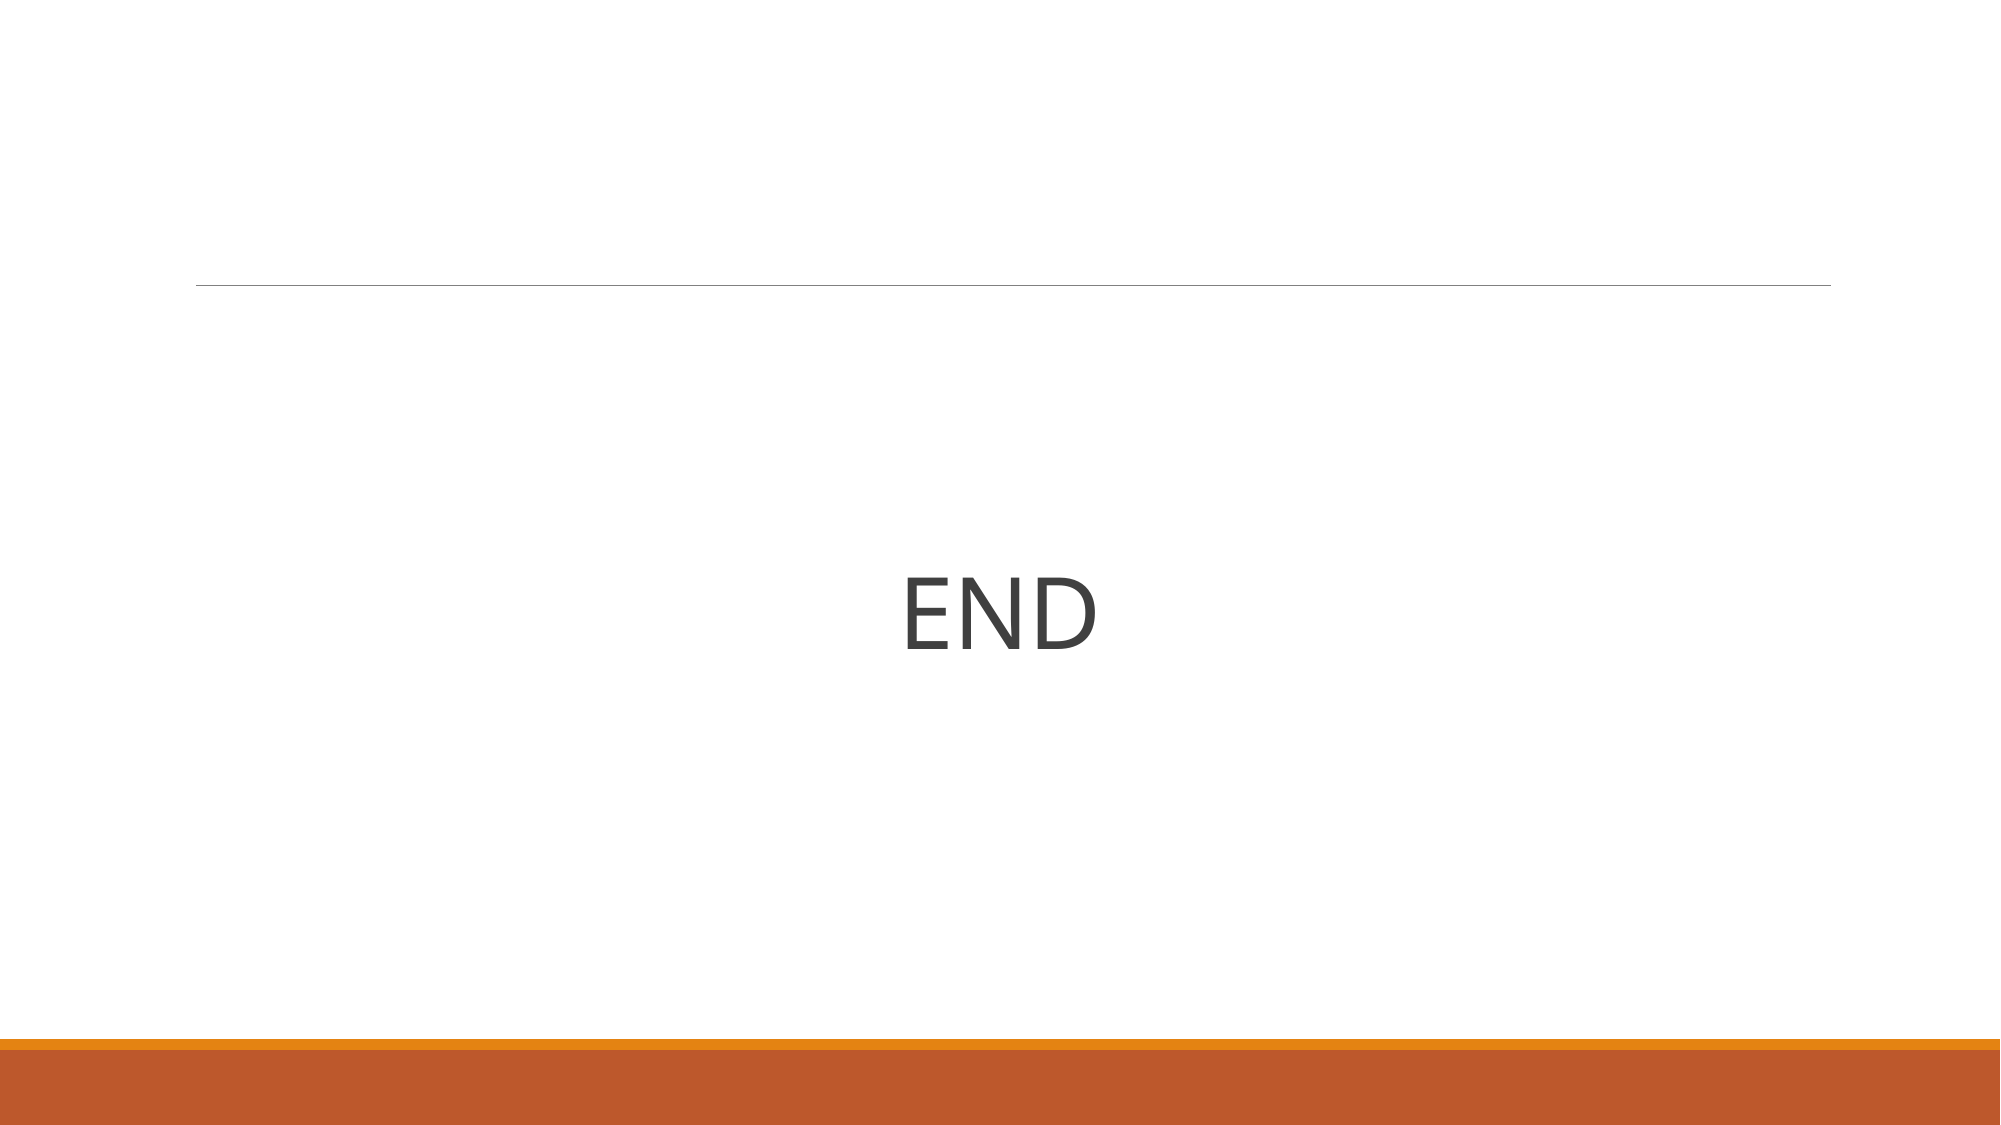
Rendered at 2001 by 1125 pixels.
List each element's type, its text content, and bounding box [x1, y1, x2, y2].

title END [851, 526, 1149, 678]
